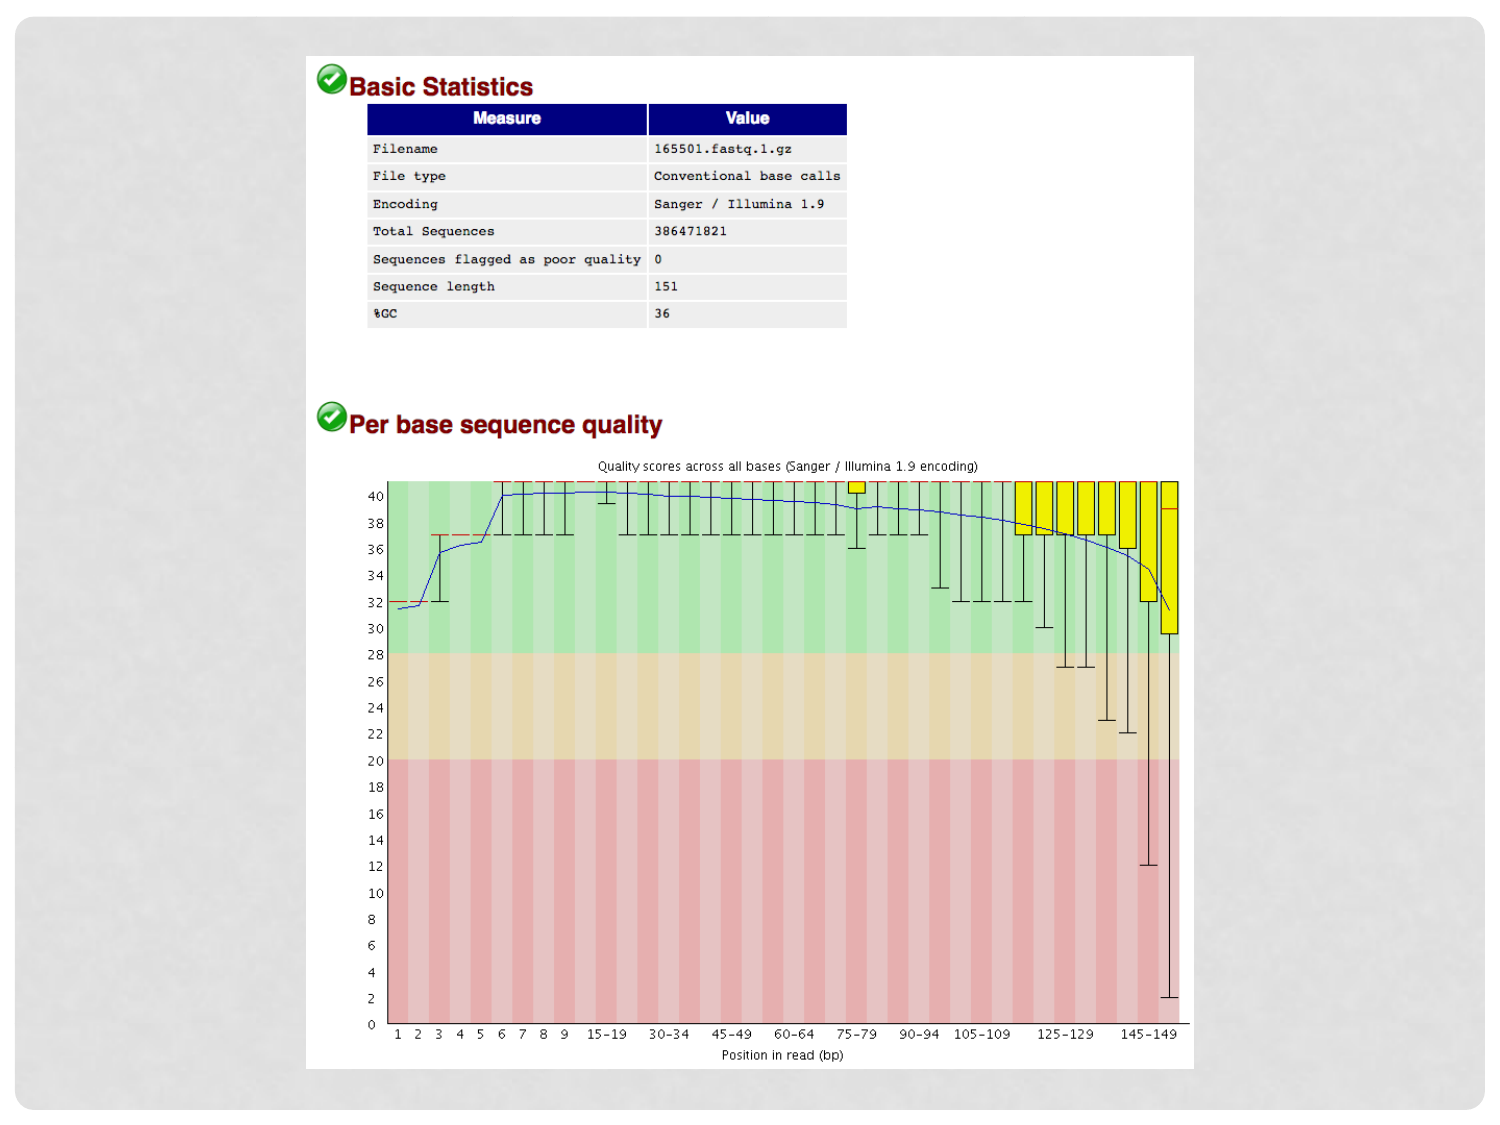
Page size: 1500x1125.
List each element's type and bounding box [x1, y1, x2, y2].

picture [305, 56, 1194, 1069]
